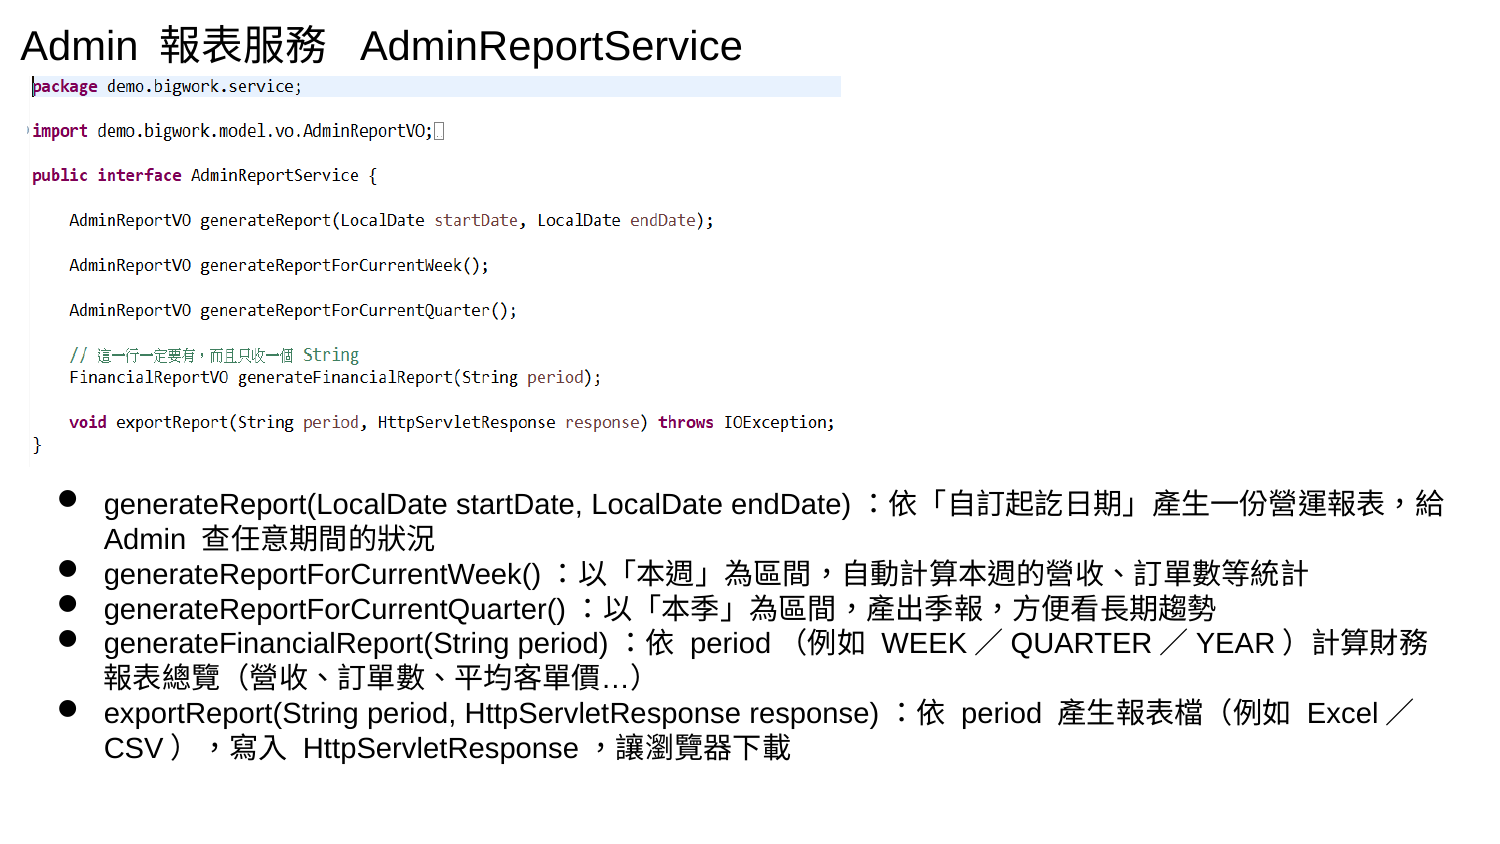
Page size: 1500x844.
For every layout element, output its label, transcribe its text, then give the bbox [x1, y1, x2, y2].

text_box Admin 報表服務 AdminReportService [5, 11, 759, 77]
text_box generateReport(LocalDate startDate, LocalDate endDate)：依「自訂起訖日期」產生一份營運報表，給 Admin 查任意期間的狀況 generateReportForCurrentWeek()：以「本週」為區間，自動計算本週的營收、訂單數等統計 generateReportForCurrentQuarter()：以「本季」為區間，產出季報，方便看長期趨勢 generateFinancialReport(String period)：依 period（例如 WEEK／QUARTER／YEAR）計算財務報表總覽（營收、訂單數、平均客單價…） exportReport(String period, HttpServletResponse response)：依 period 產生報表檔（例如 Excel／CSV），寫入 HttpServletResponse，讓瀏覽器下載 [42, 477, 1461, 773]
picture [27, 76, 841, 467]
